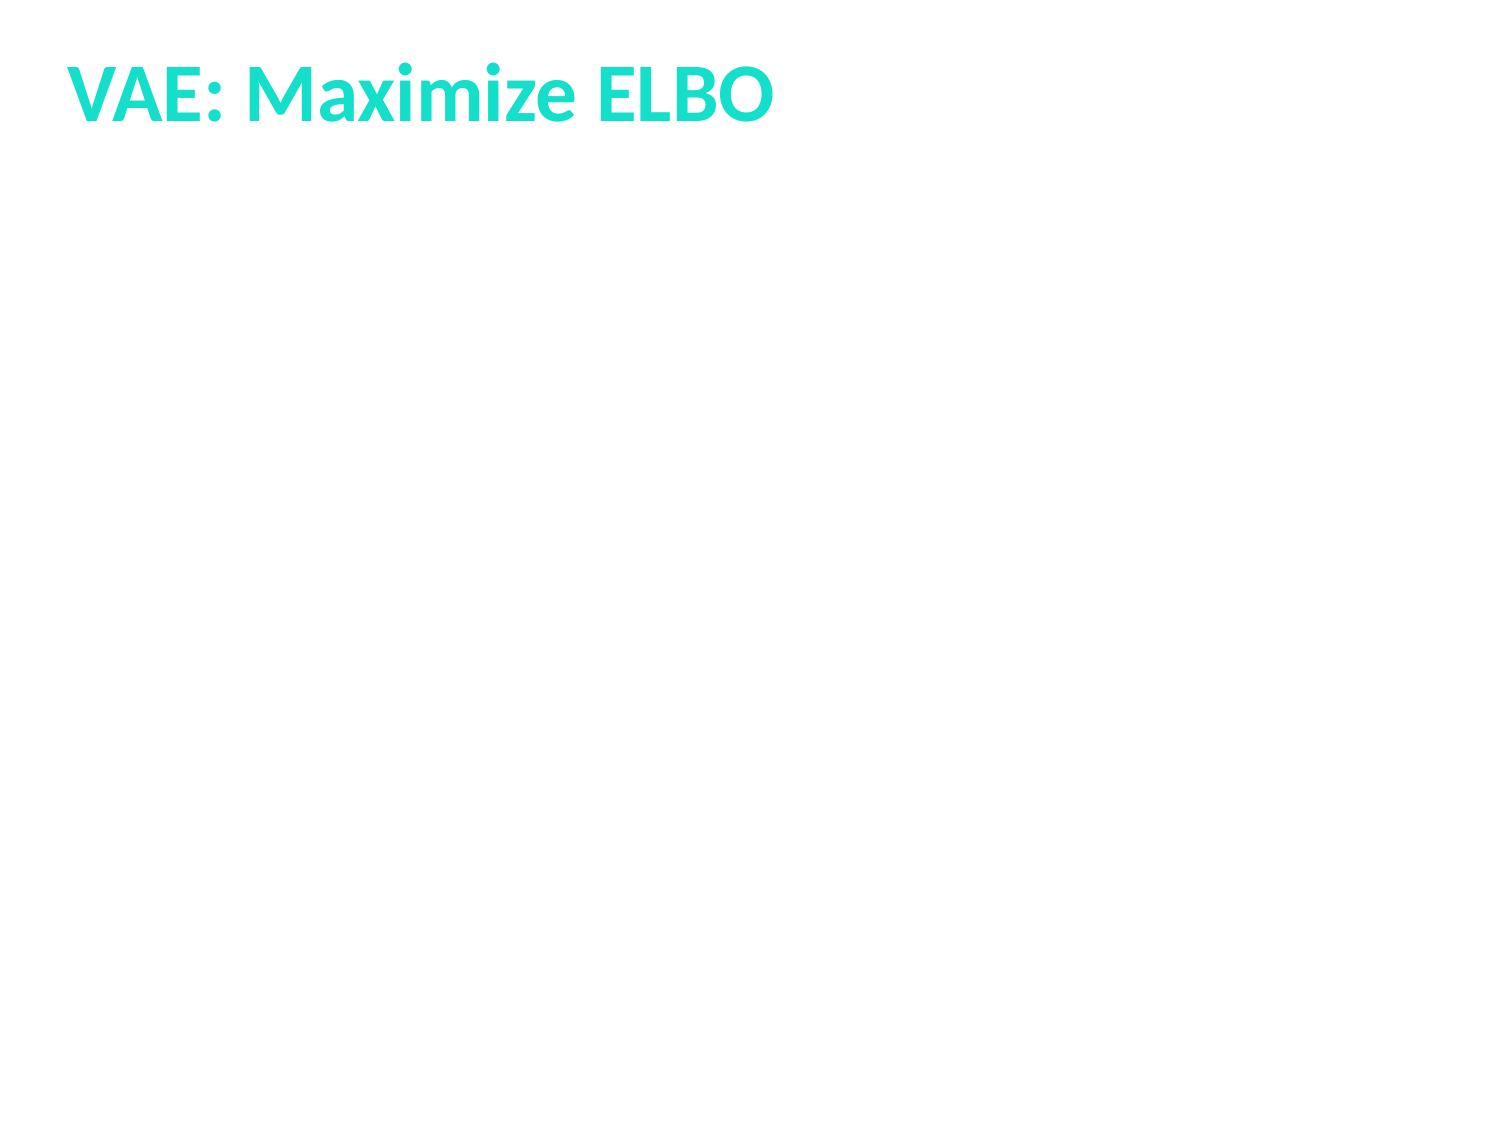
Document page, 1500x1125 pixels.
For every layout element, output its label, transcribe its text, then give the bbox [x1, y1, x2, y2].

text_box VAE: Maximize ELBO [52, 30, 791, 146]
